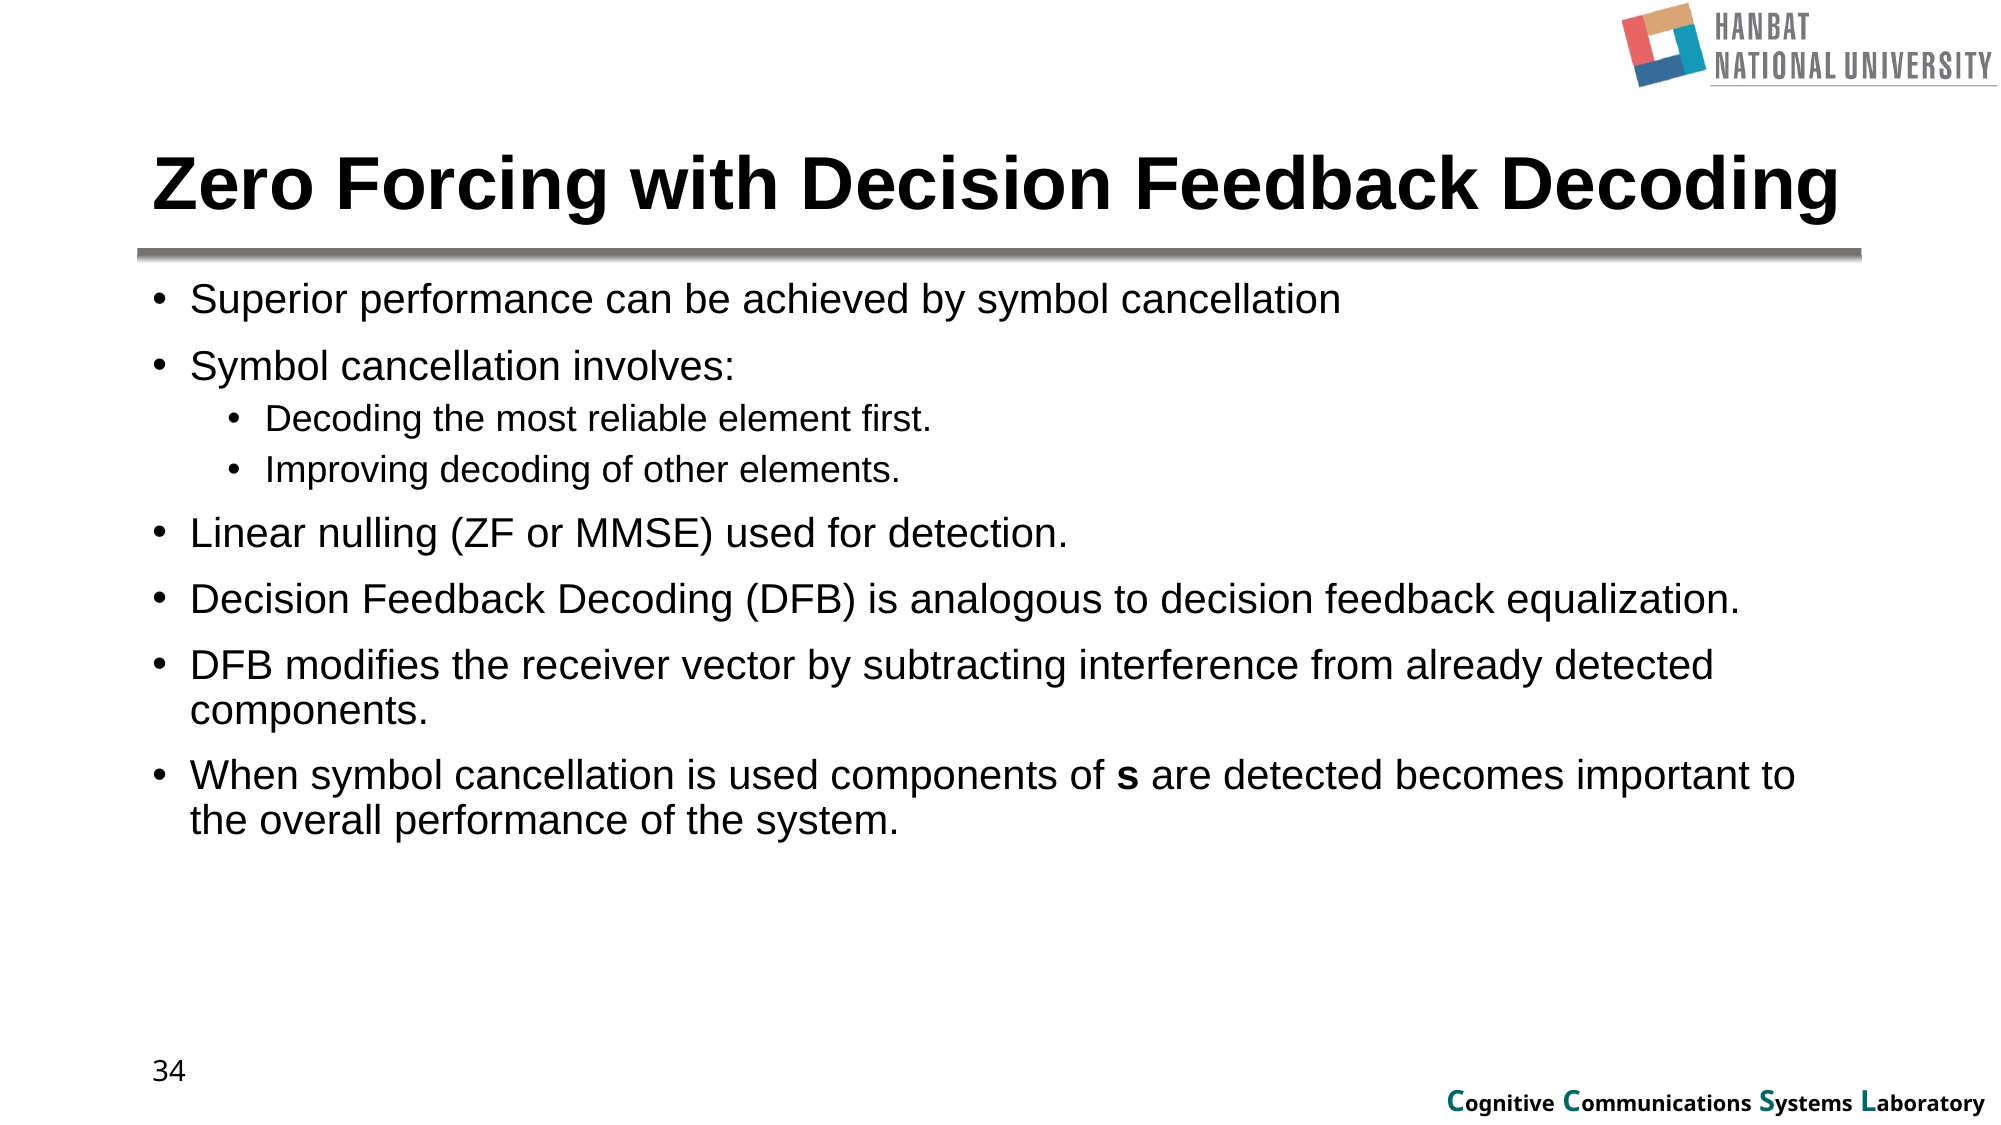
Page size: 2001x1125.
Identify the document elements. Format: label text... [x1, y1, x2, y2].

slide_number 34 [137, 1042, 357, 1103]
list Superior performance can be achieved by symbol cancellation Symbol cancellation involves: Decoding the most reliable element first. Improving decoding of other elements. Linear nulling (ZF or MMSE) used for detection. Decision Feedback Decoding (DFB) is analogous to decision feedback equalization. DFB modifies the receiver vector by subtracting interference from already detected components. When symbol cancellation is used components of s are detected becomes important to the overall performance of the system. [137, 270, 1863, 1014]
picture [1621, 2, 1998, 90]
title Zero Forcing with Decision Feedback Decoding [137, 129, 1863, 242]
